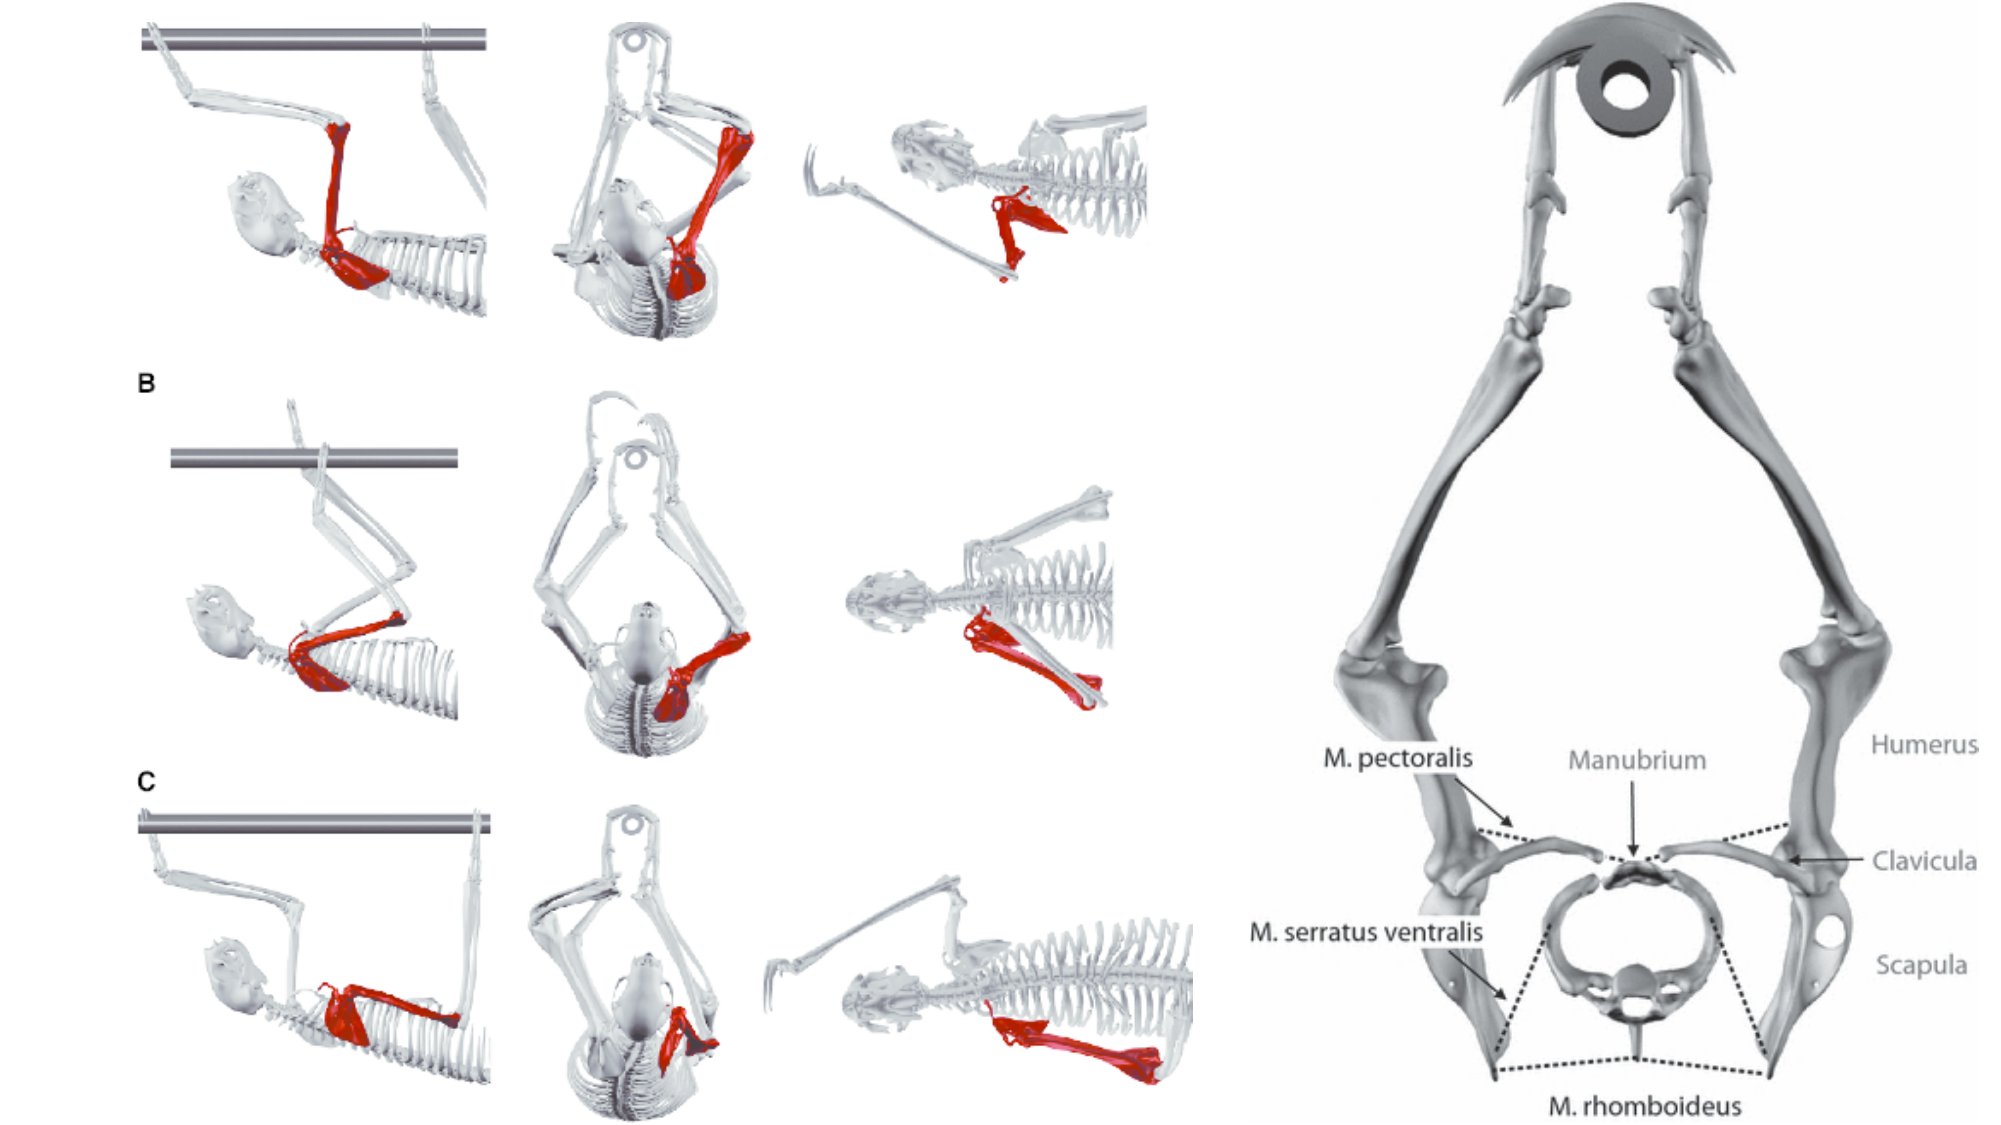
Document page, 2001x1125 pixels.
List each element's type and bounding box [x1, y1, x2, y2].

picture [1250, 0, 1979, 1123]
picture [137, 22, 1193, 1123]
